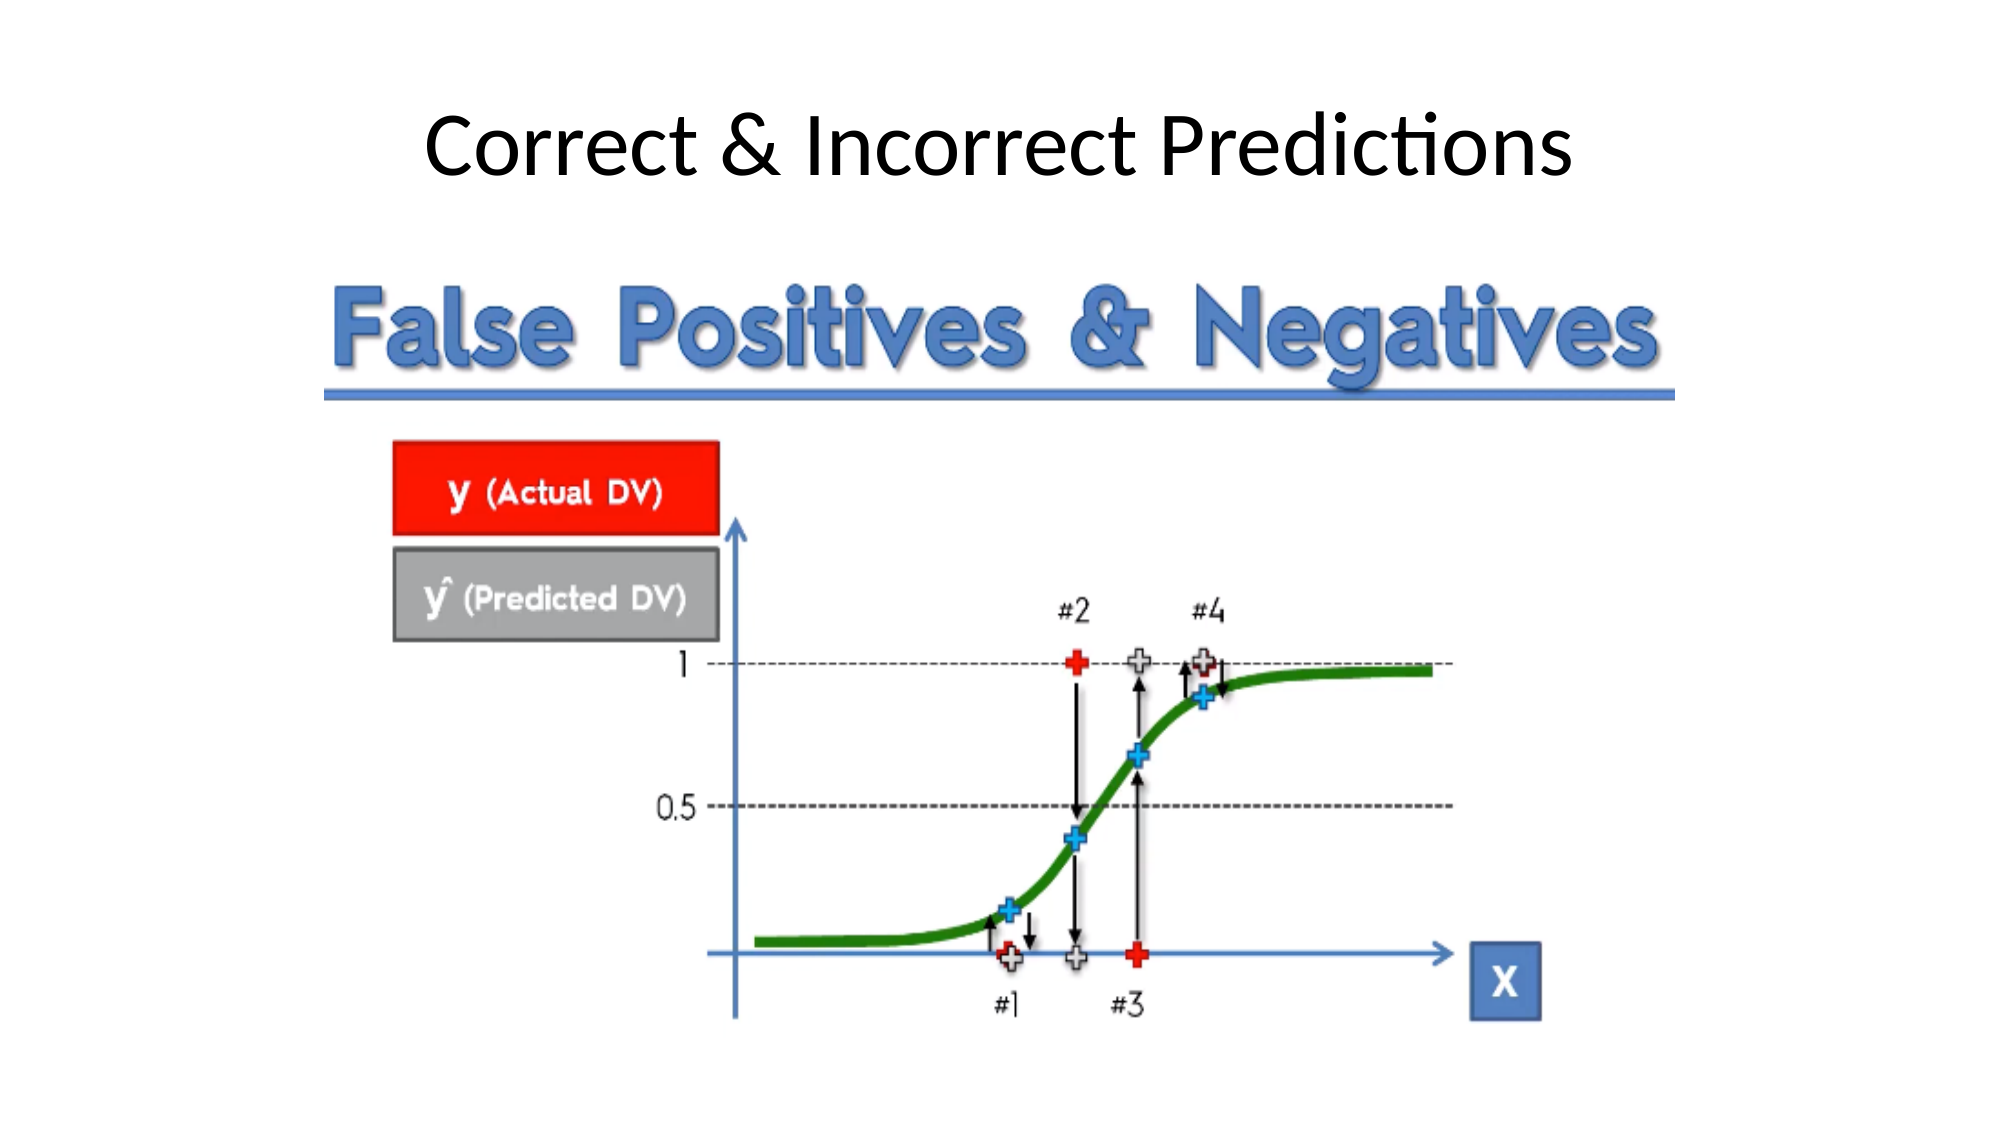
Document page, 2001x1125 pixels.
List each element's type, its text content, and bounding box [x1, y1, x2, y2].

title Correct & Incorrect Predictions [99, 45, 1900, 233]
picture [324, 272, 1676, 1038]
